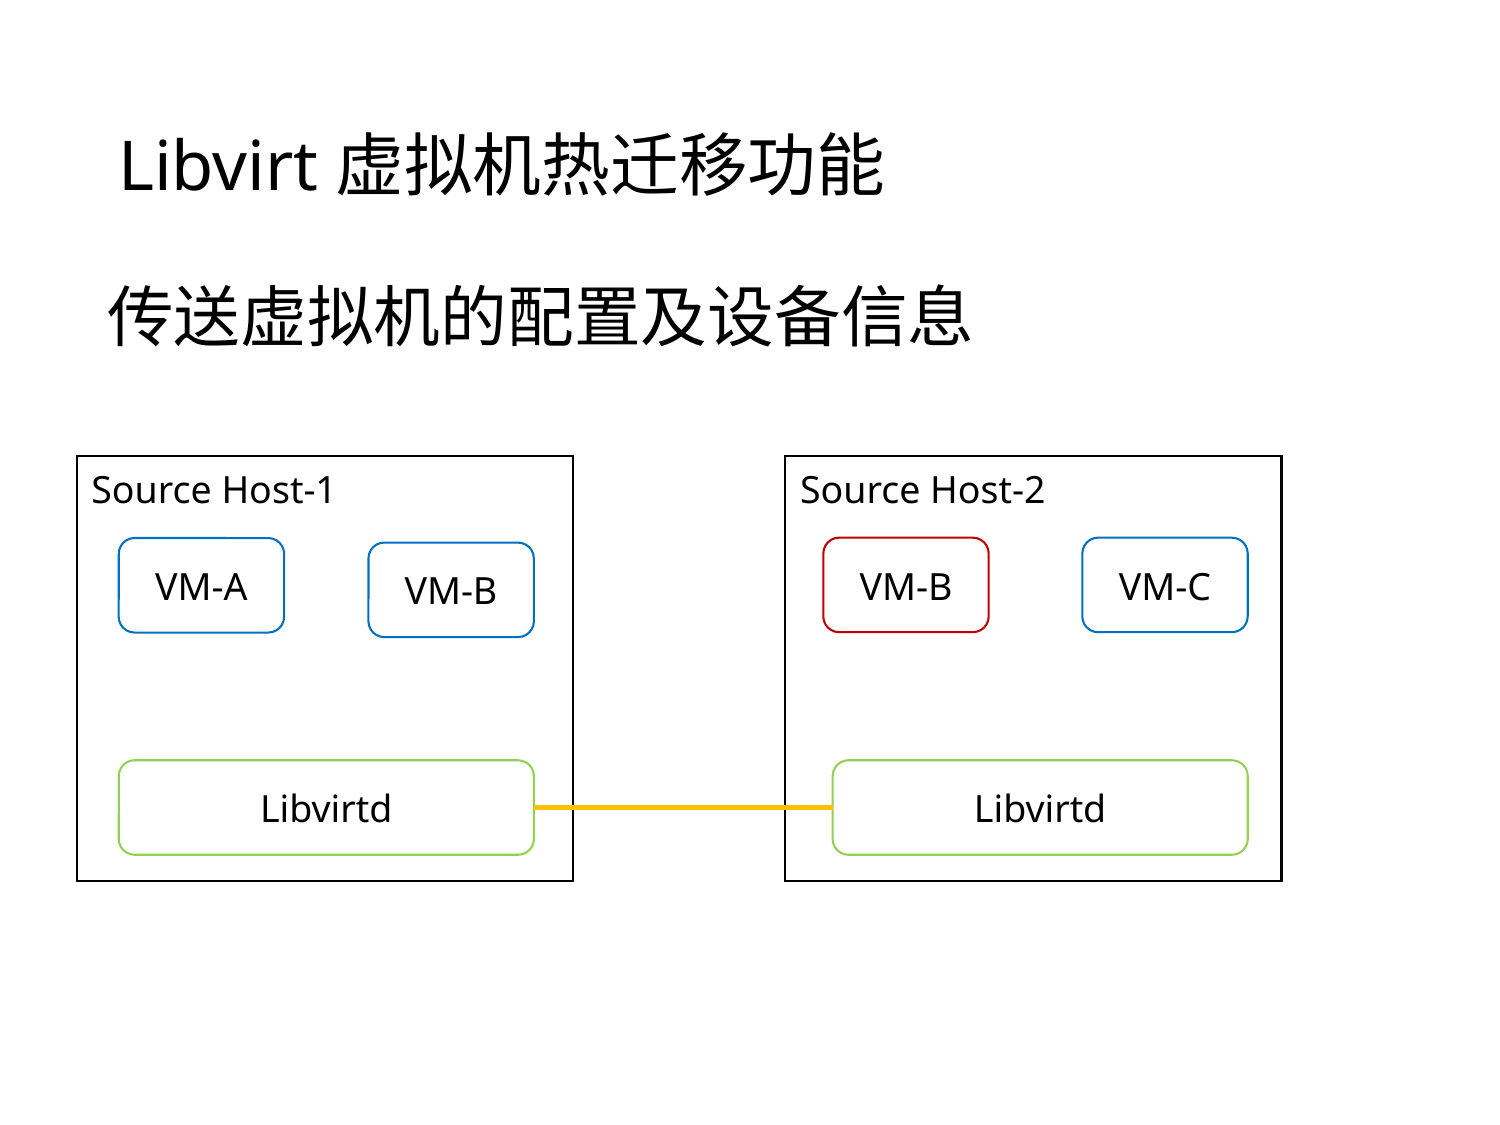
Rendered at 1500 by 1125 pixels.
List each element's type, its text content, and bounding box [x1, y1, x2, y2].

text_box VM-B [367, 541, 535, 639]
text_box Libvirtd [831, 759, 1249, 856]
text_box VM-C [1081, 536, 1249, 634]
text_box VM-B [822, 536, 990, 634]
title Libvirt虚拟机热迁移功能 [103, 59, 1397, 278]
text_box Source Host-1 [76, 455, 574, 882]
text_box 传送虚拟机的配置及设备信息 [92, 267, 990, 362]
text_box Source Host-2 [784, 455, 1283, 882]
text_box Libvirtd [117, 759, 535, 856]
text_box VM-A [117, 536, 286, 634]
